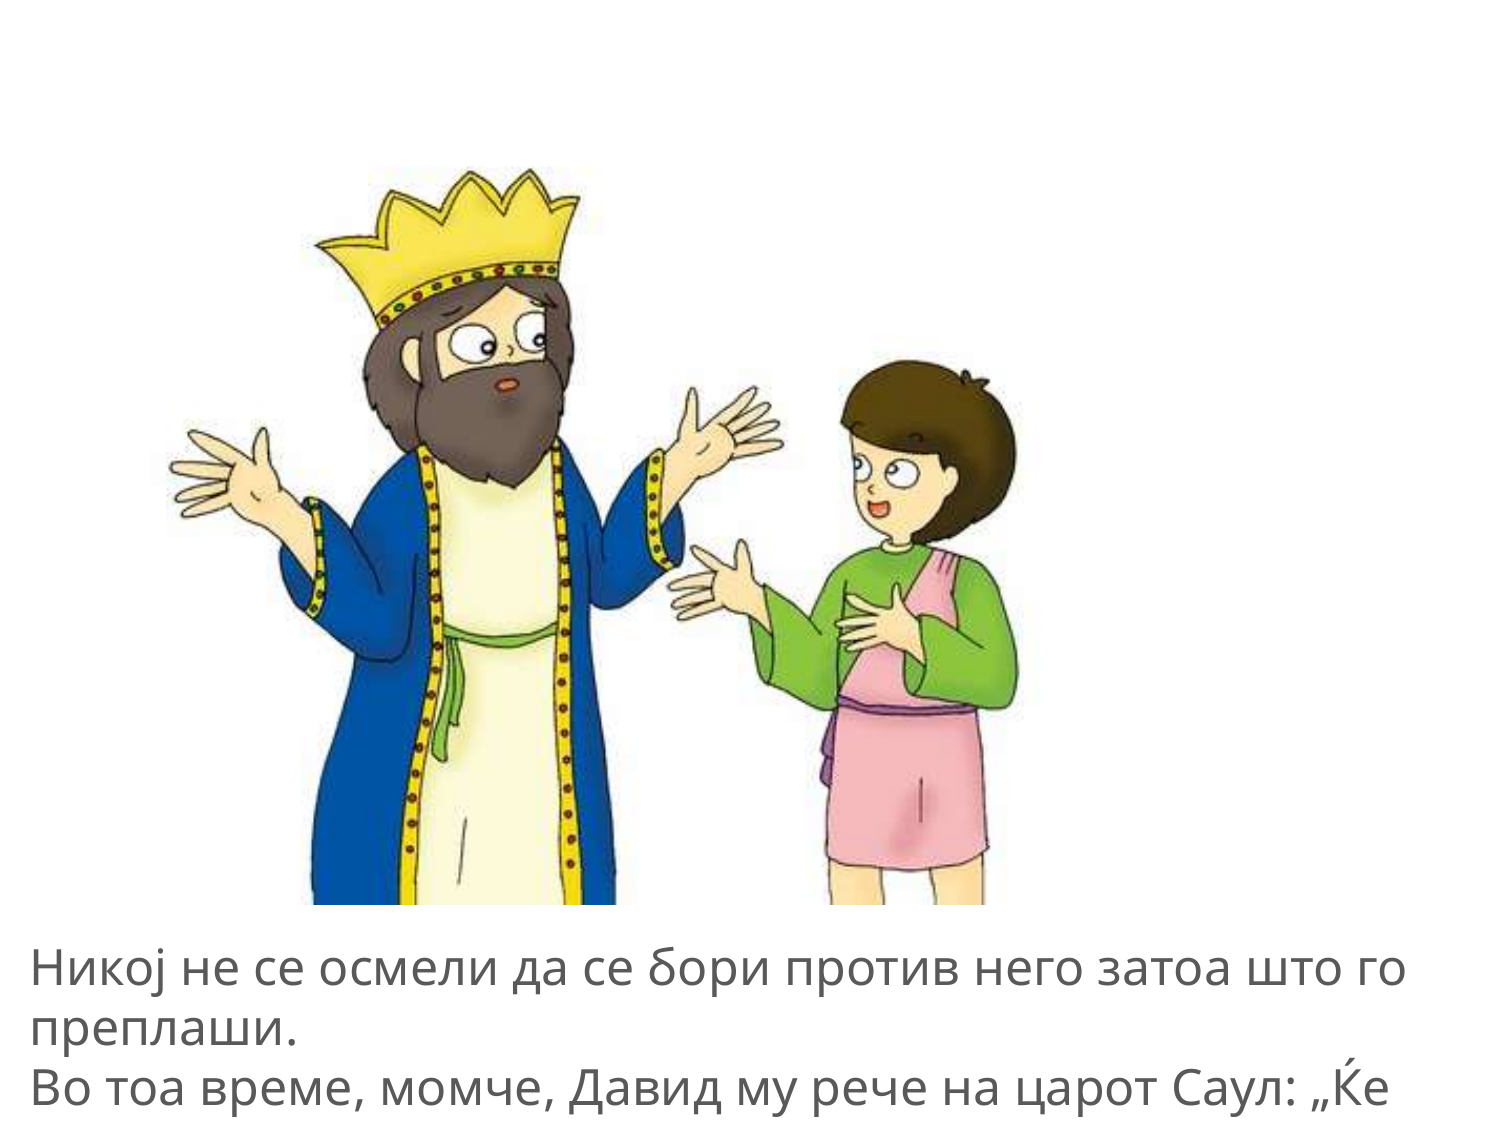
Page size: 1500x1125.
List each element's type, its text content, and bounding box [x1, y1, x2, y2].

picture [100, 0, 1465, 906]
text_box Никој не се осмели да се бори против него затоа што го преплаши. Во тоа време, момче, Давид му рече на царот Саул: „Ќе одам да се борам против него“. [14, 928, 1486, 1125]
